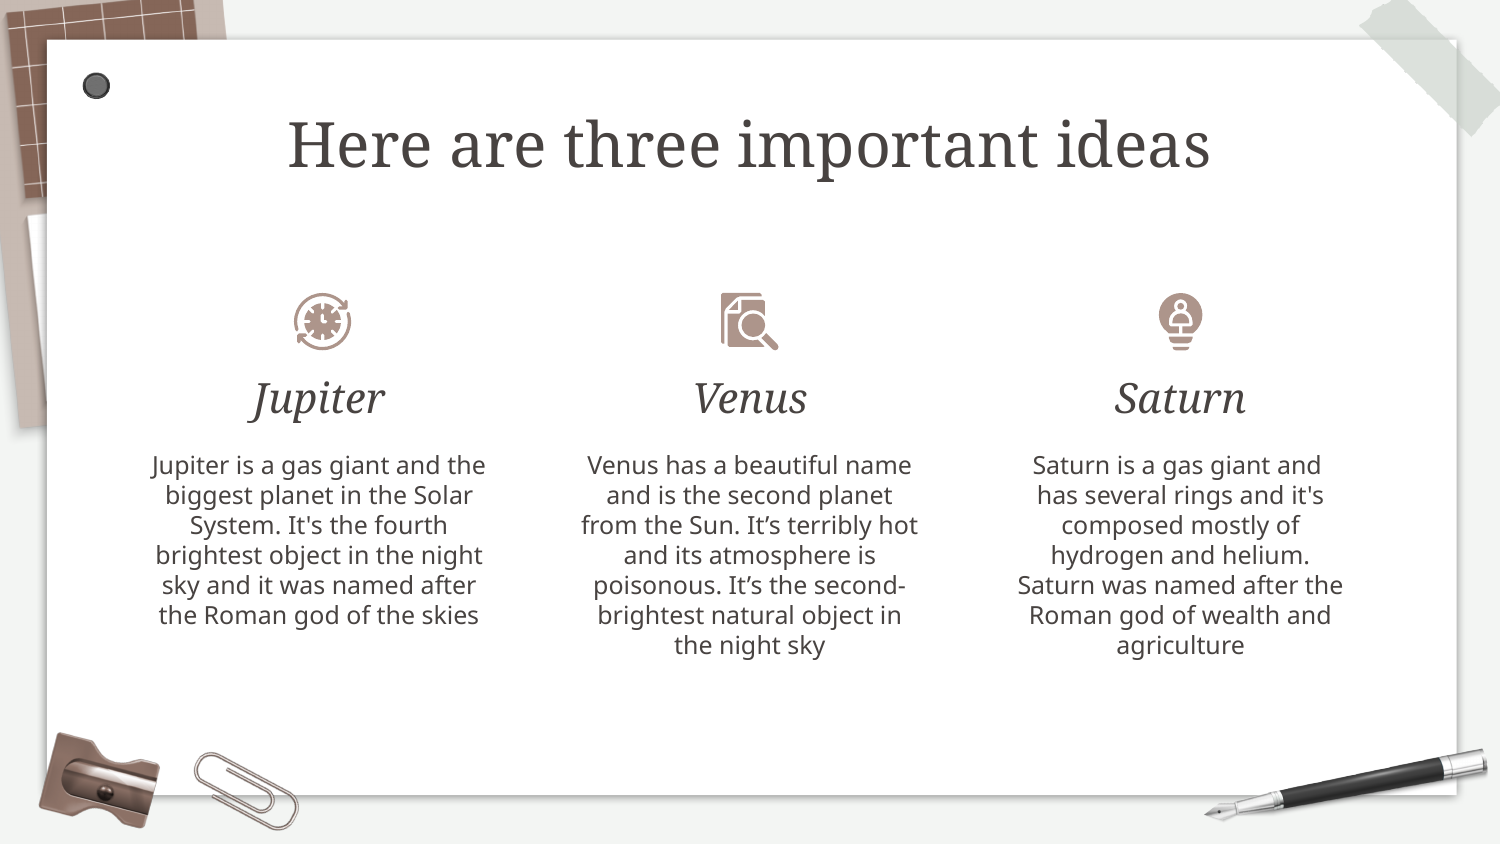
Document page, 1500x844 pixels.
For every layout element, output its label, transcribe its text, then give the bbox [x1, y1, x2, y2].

subtitle Jupiter [135, 370, 504, 438]
subtitle Saturn [996, 370, 1365, 438]
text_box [720, 292, 780, 351]
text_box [293, 292, 352, 351]
title Here are three important ideas [116, 90, 1383, 184]
subtitle Venus has a beautiful name and is the second planet from the Sun. It’s terribly hot and its atmosphere is poisonous. It’s the second-brightest natural object in the night sky [566, 438, 934, 684]
picture [1158, 689, 1500, 844]
subtitle Jupiter is a gas giant and the biggest planet in the Solar System. It's the fourth brightest object in the night sky and it was named after the Roman god of the skies [135, 438, 504, 684]
picture [72, 61, 117, 105]
subtitle Venus [566, 370, 934, 438]
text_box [1337, 0, 1500, 162]
picture [2, 684, 388, 844]
subtitle Saturn is a gas giant and has several rings and it's composed mostly of hydrogen and helium. Saturn was named after the Roman god of wealth and agriculture [996, 438, 1365, 684]
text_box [1158, 292, 1203, 351]
picture [0, 0, 257, 473]
